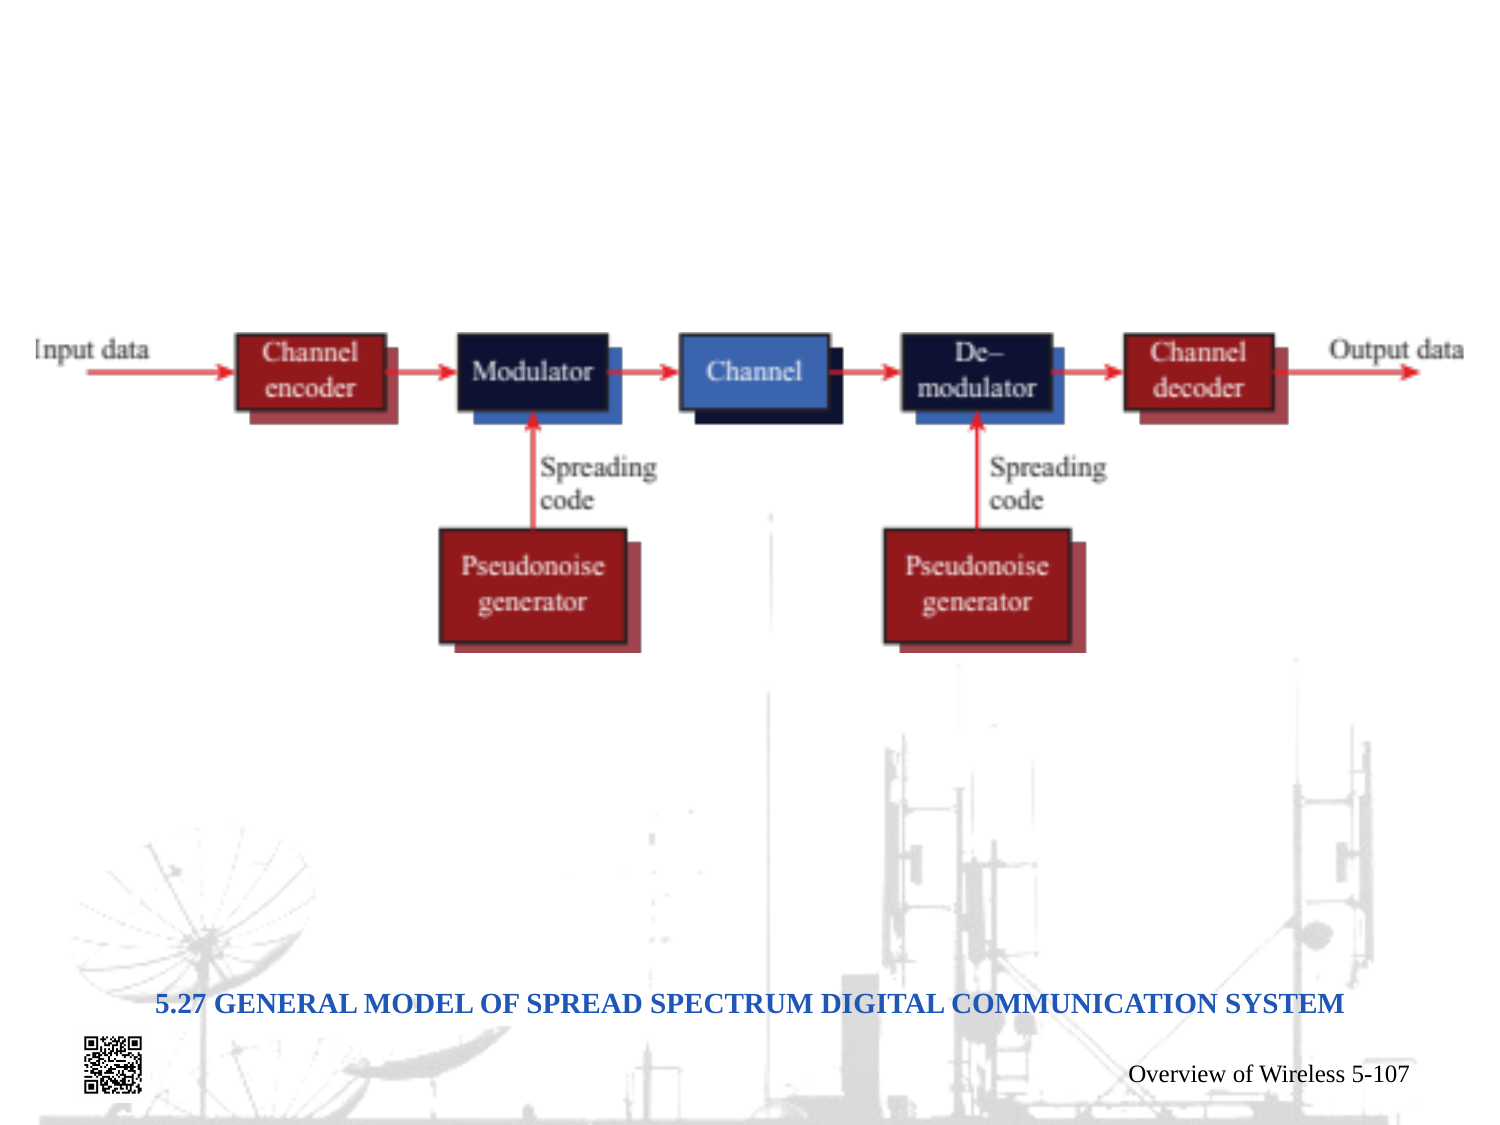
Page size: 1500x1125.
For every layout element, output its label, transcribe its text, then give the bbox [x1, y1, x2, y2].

slide_number Overview of Wireless 5-107 [893, 1042, 1425, 1103]
picture [75, 1027, 151, 1103]
title 5.27 General Model of Spread Spectrum Digital Communication System [75, 977, 1425, 1043]
picture [35, 22, 1465, 963]
